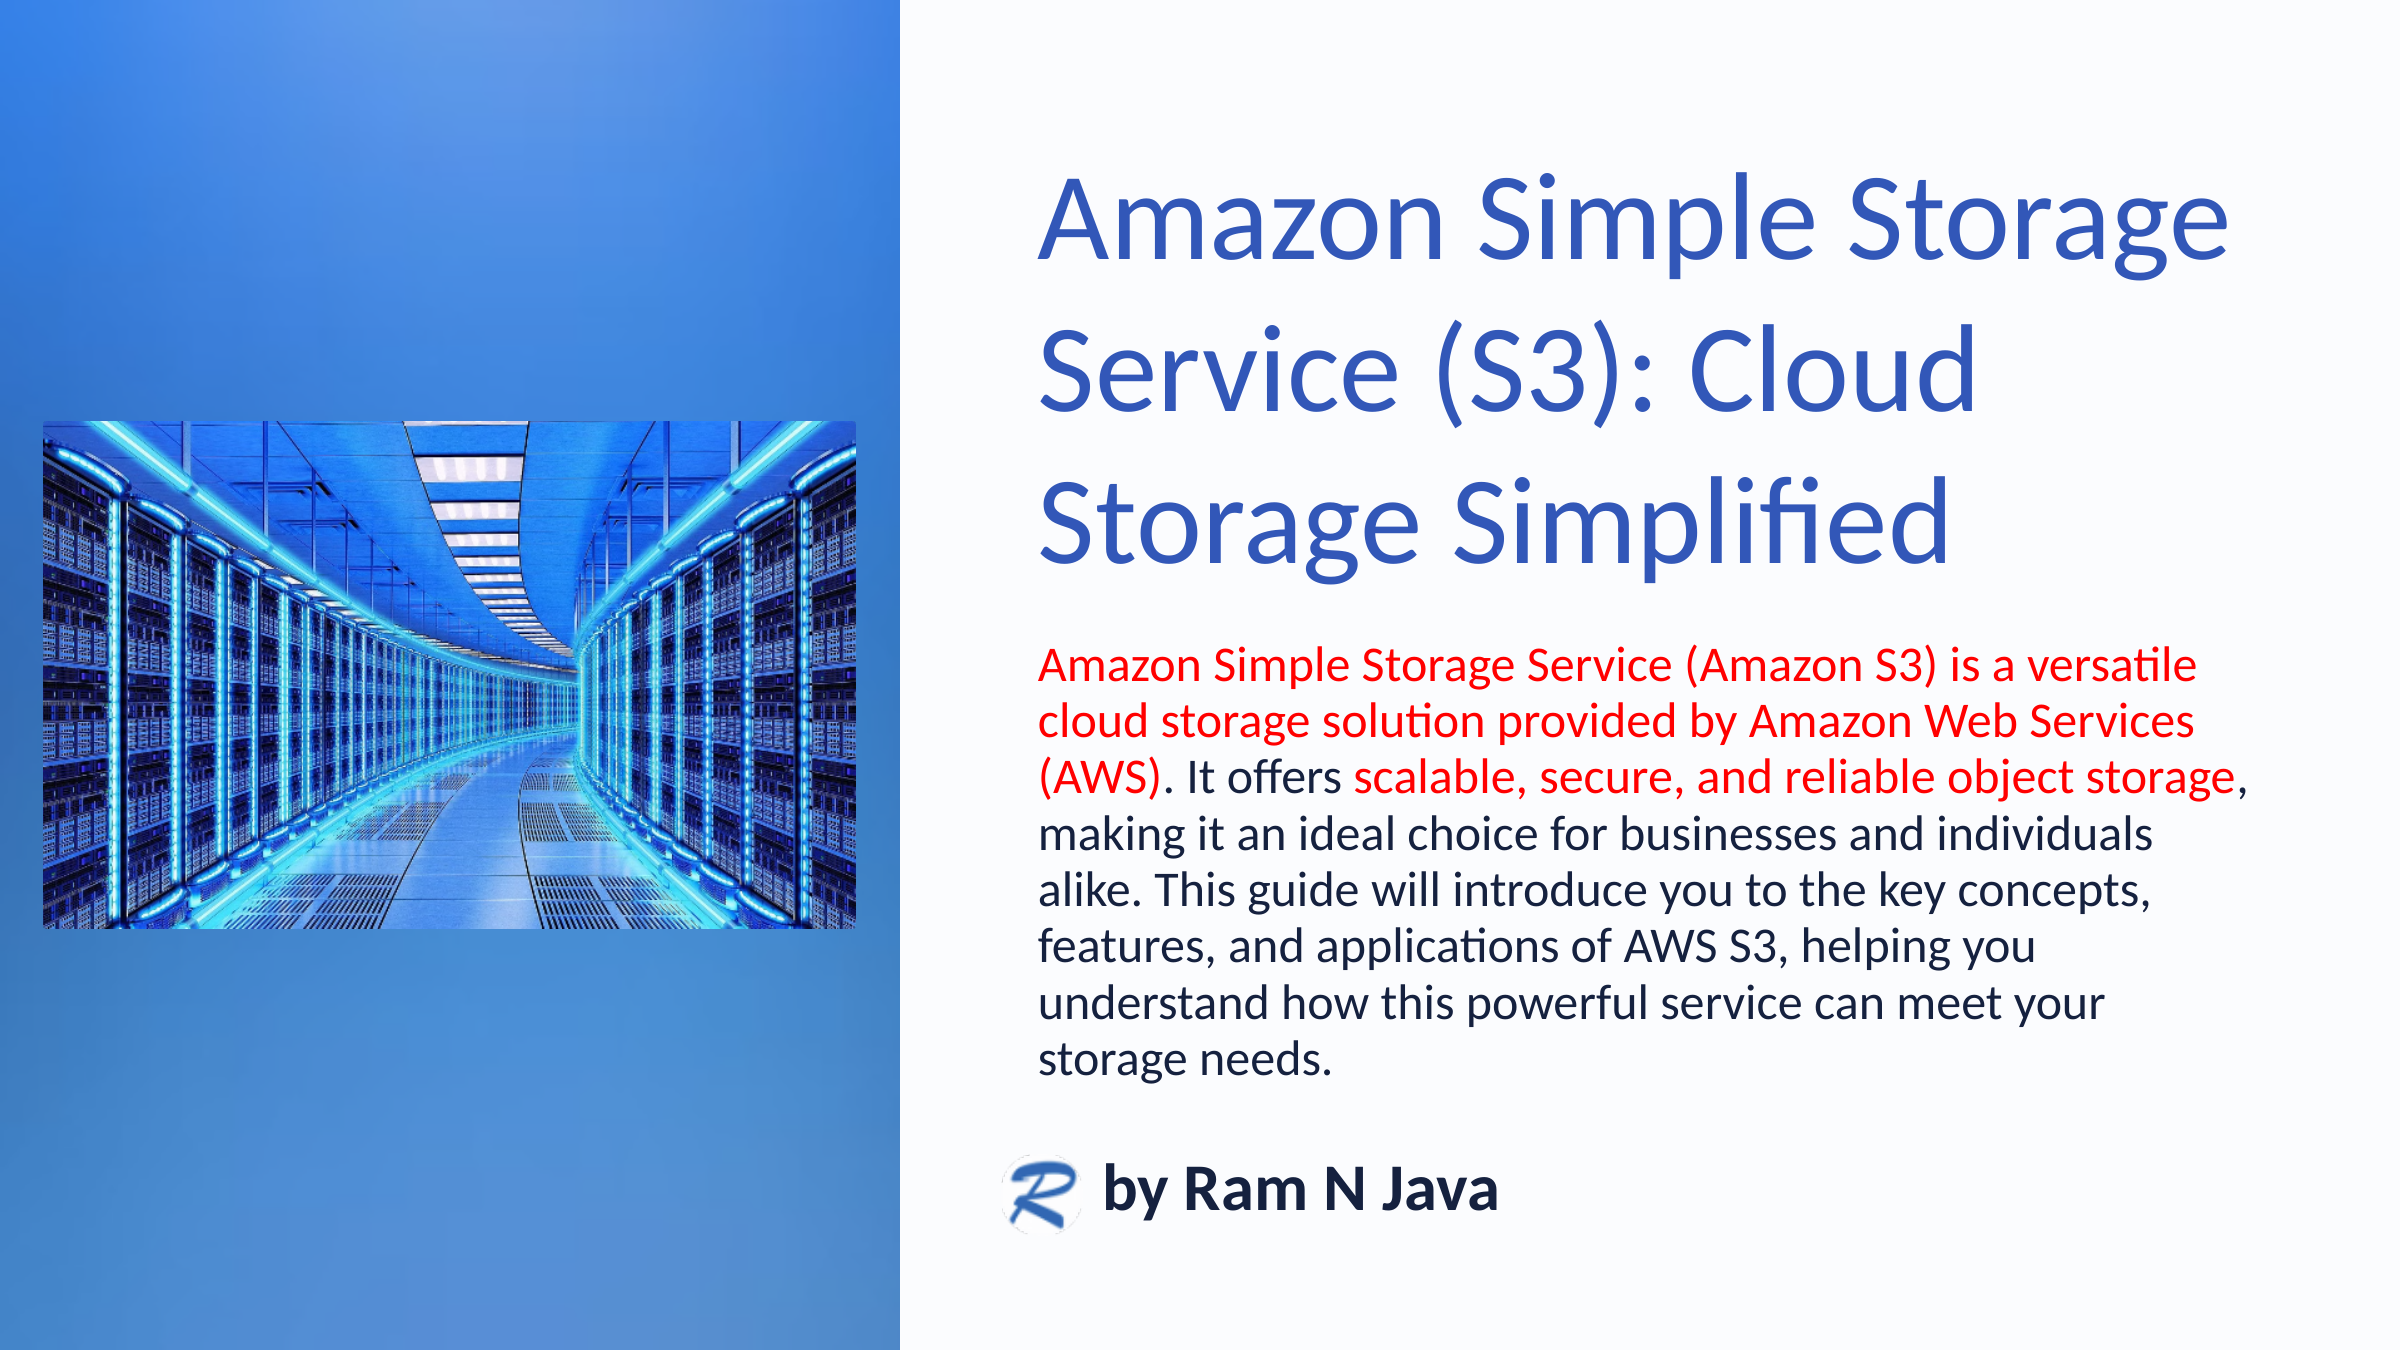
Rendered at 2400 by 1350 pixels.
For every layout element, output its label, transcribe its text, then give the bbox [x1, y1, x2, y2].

text_box [900, 0, 2400, 1350]
text_box Amazon Simple Storage Service (Amazon S3) is a versatile cloud storage solution provided by Amazon Web Services (AWS). It offers scalable, secure, and reliable object storage, making it an ideal choice for businesses and individuals alike. This guide will introduce you to the key concepts, features, and applications of AWS S3, helping you understand how this powerful service can meet your storage needs. [1023, 627, 2277, 1089]
text_box by Ram N Java [1087, 1154, 1559, 1217]
picture [1001, 1154, 1083, 1236]
text_box Amazon Simple Storage Service (S3): Cloud Storage Simplified [1023, 125, 2277, 627]
picture [0, 0, 900, 1350]
